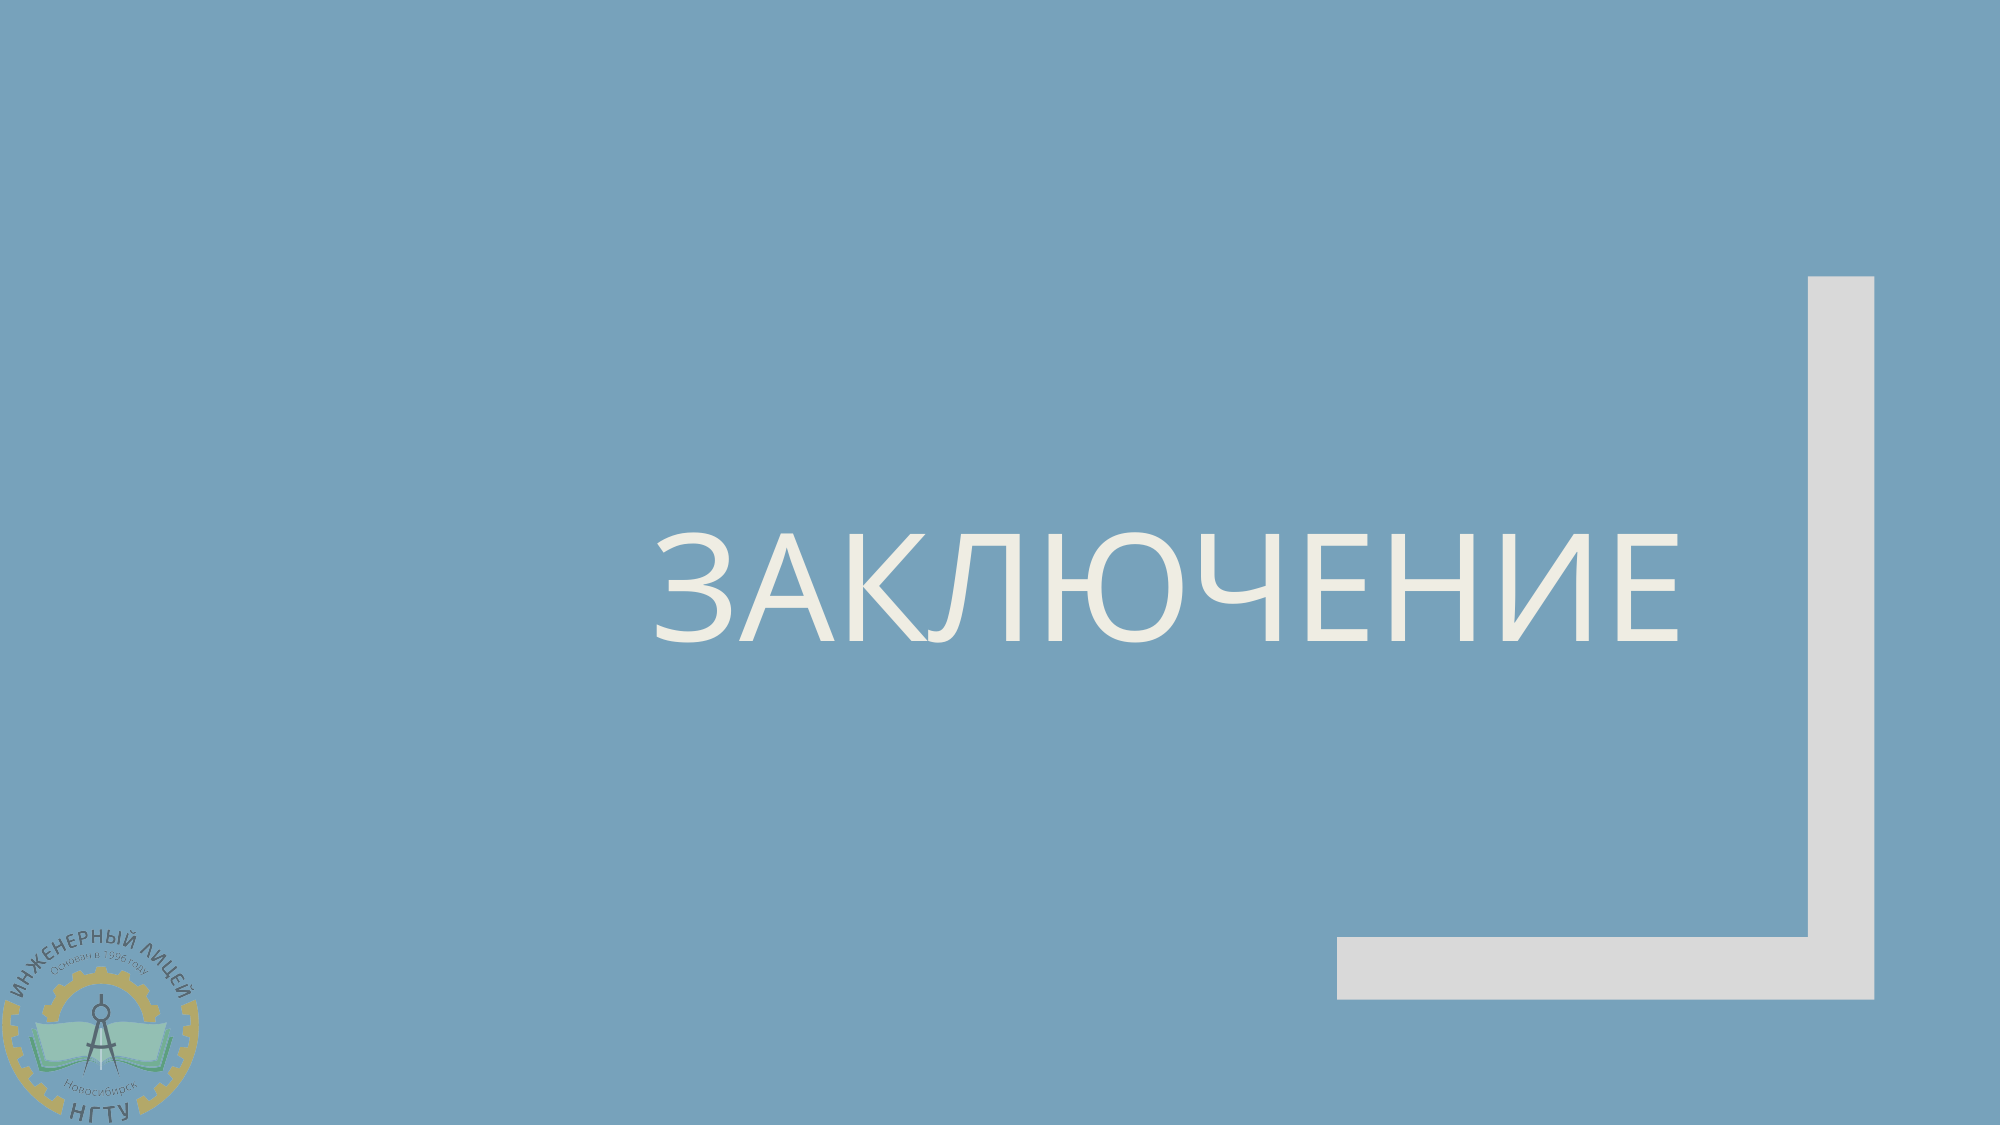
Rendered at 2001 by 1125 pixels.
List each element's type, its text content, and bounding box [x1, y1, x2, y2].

title Заключение [125, 213, 1703, 682]
picture [2, 929, 199, 1123]
